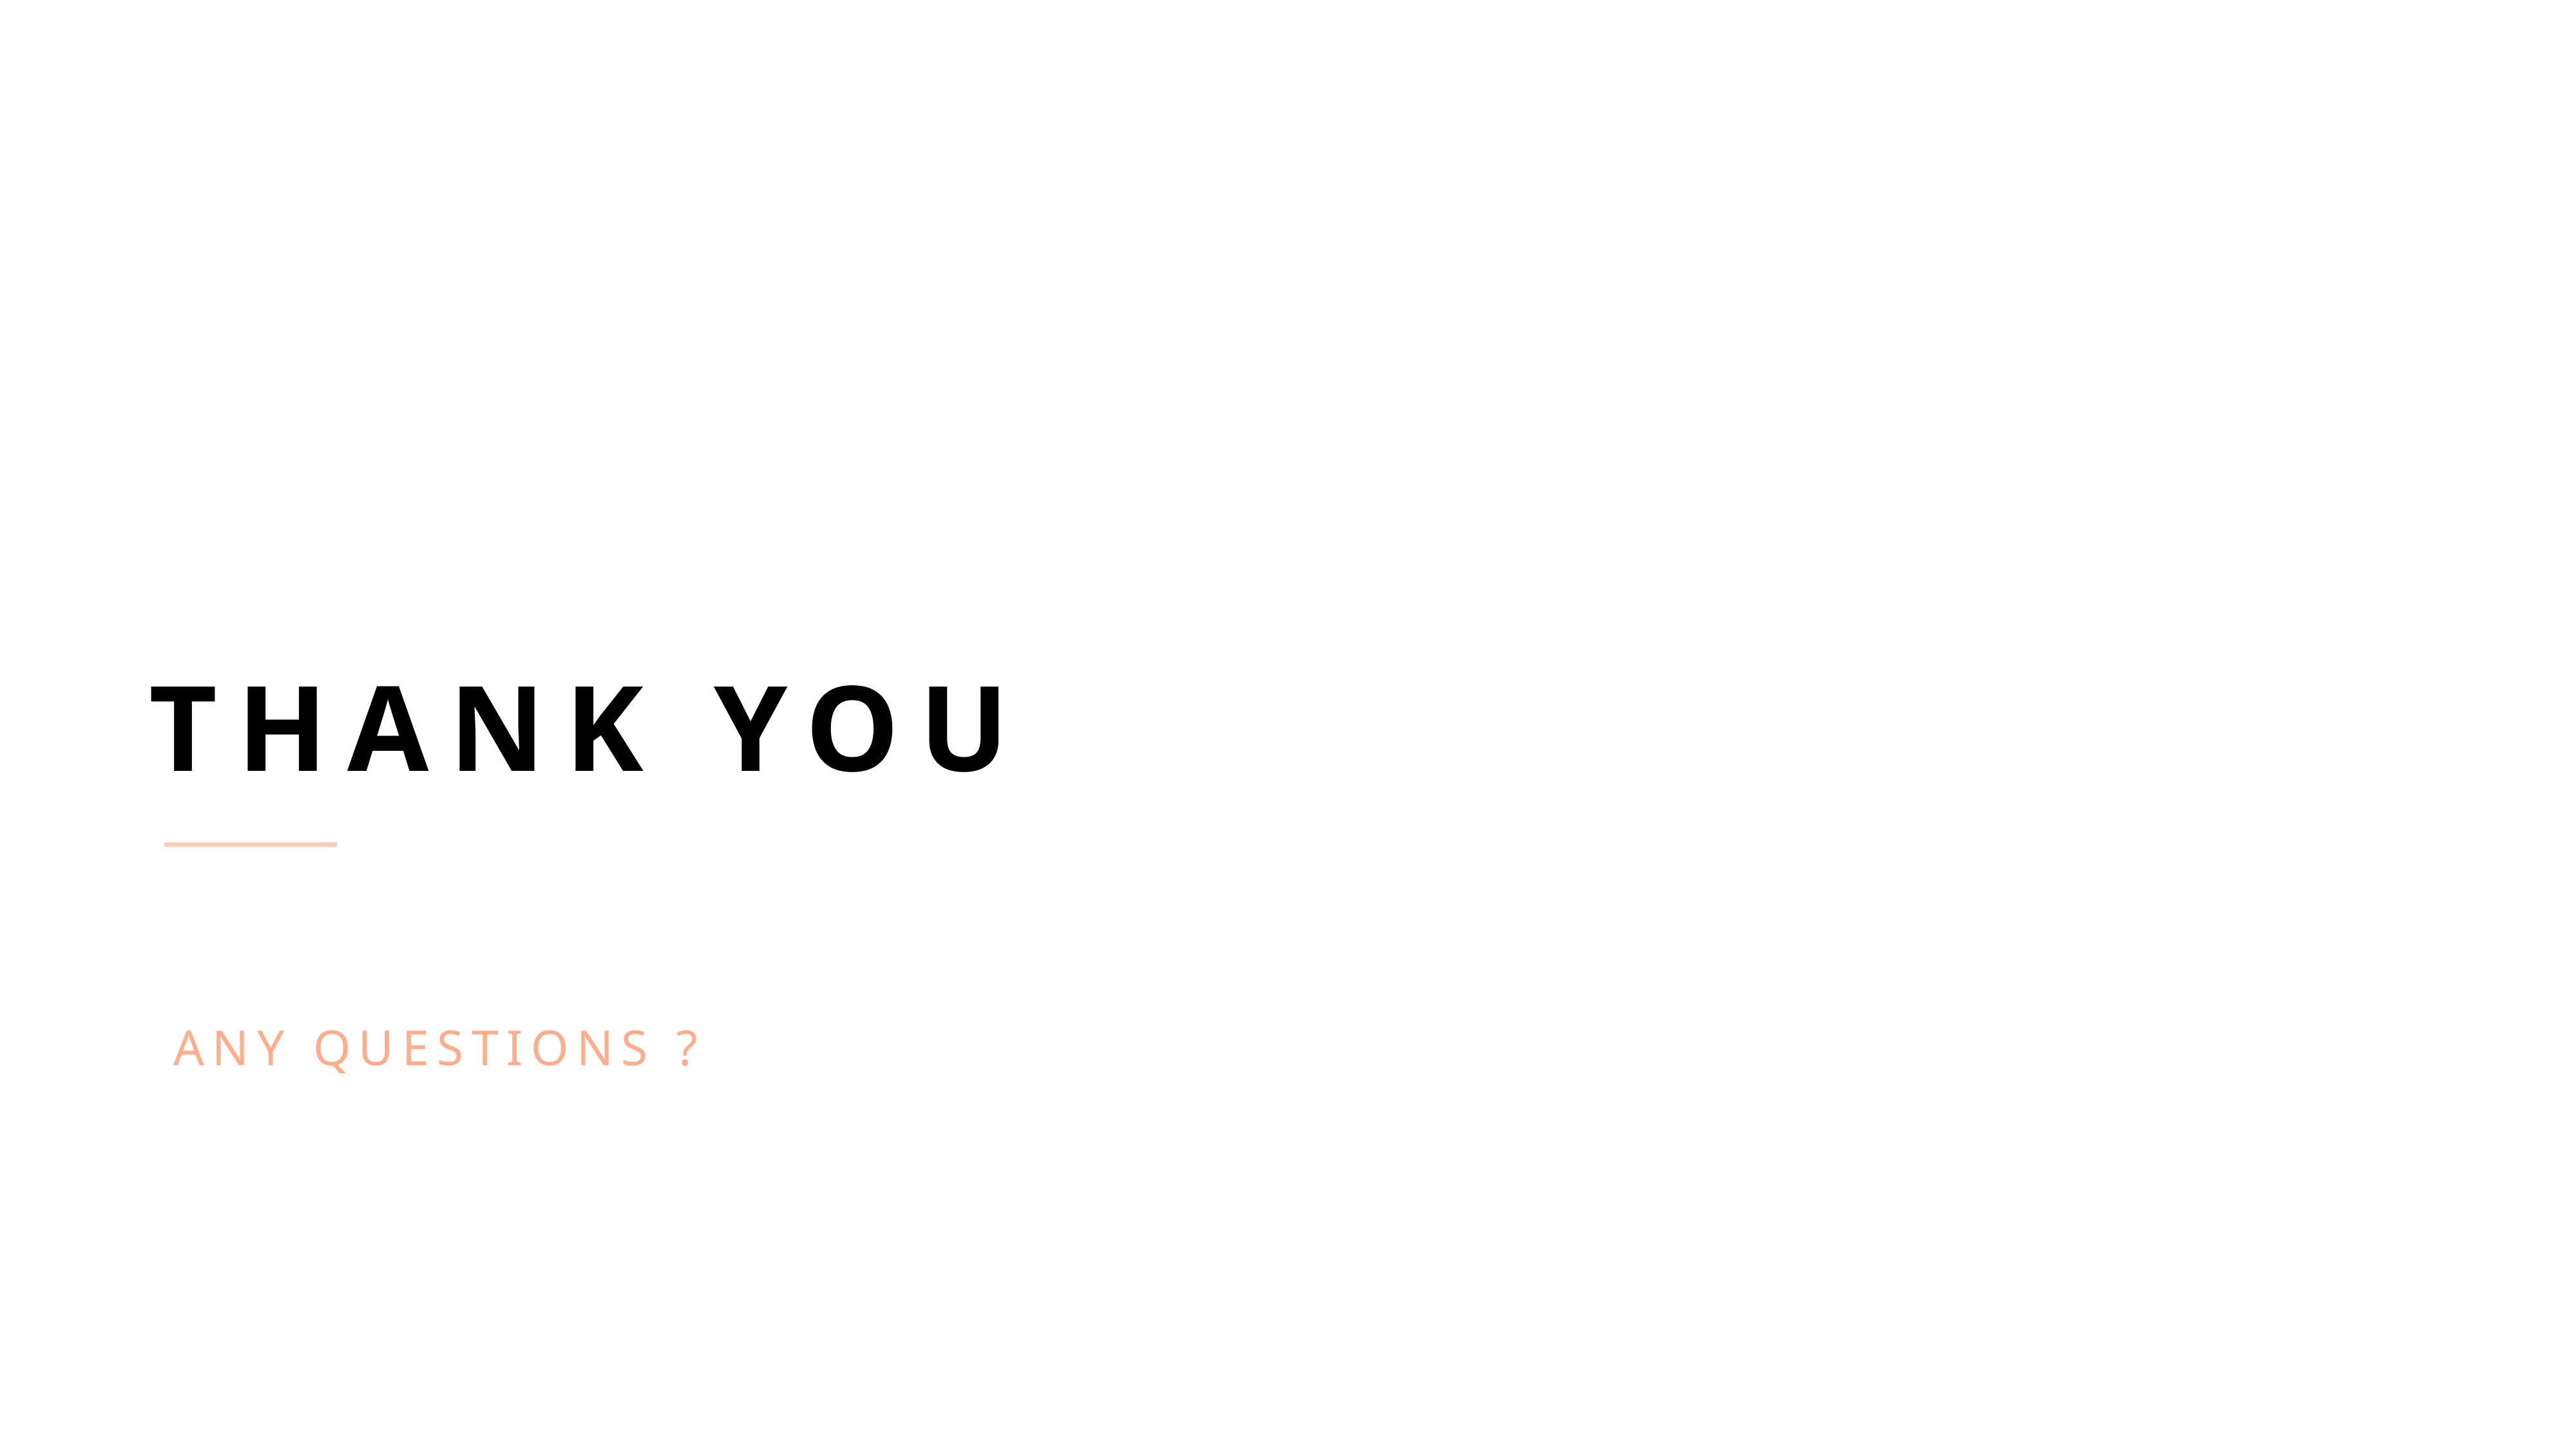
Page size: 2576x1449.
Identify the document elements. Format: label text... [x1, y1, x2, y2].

text_box ANY QUESTIONS ? [164, 1012, 783, 1080]
text_box THANK YOU [139, 648, 1152, 799]
